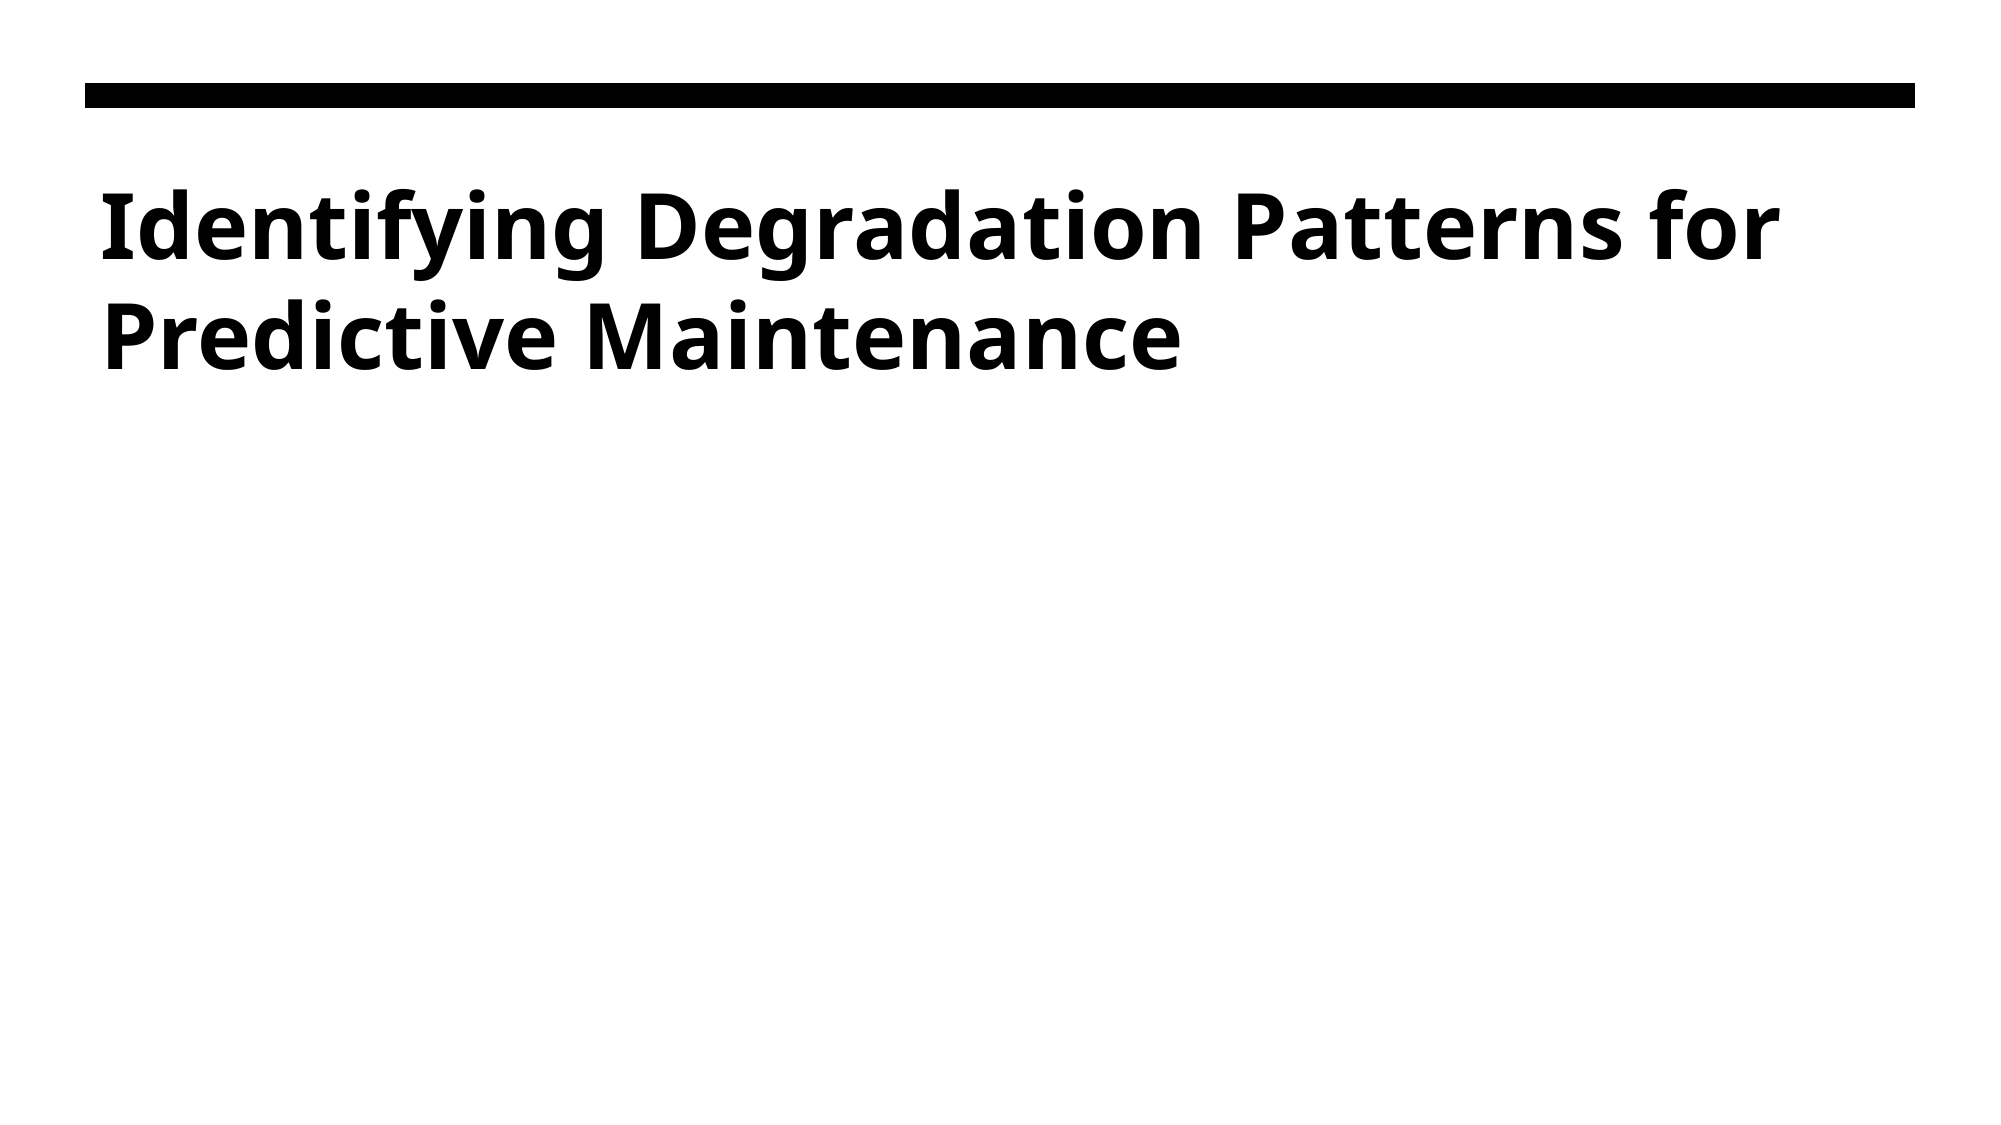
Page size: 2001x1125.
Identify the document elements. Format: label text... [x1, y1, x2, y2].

title Identifying Degradation Patterns for Predictive Maintenance [85, 160, 1916, 401]
